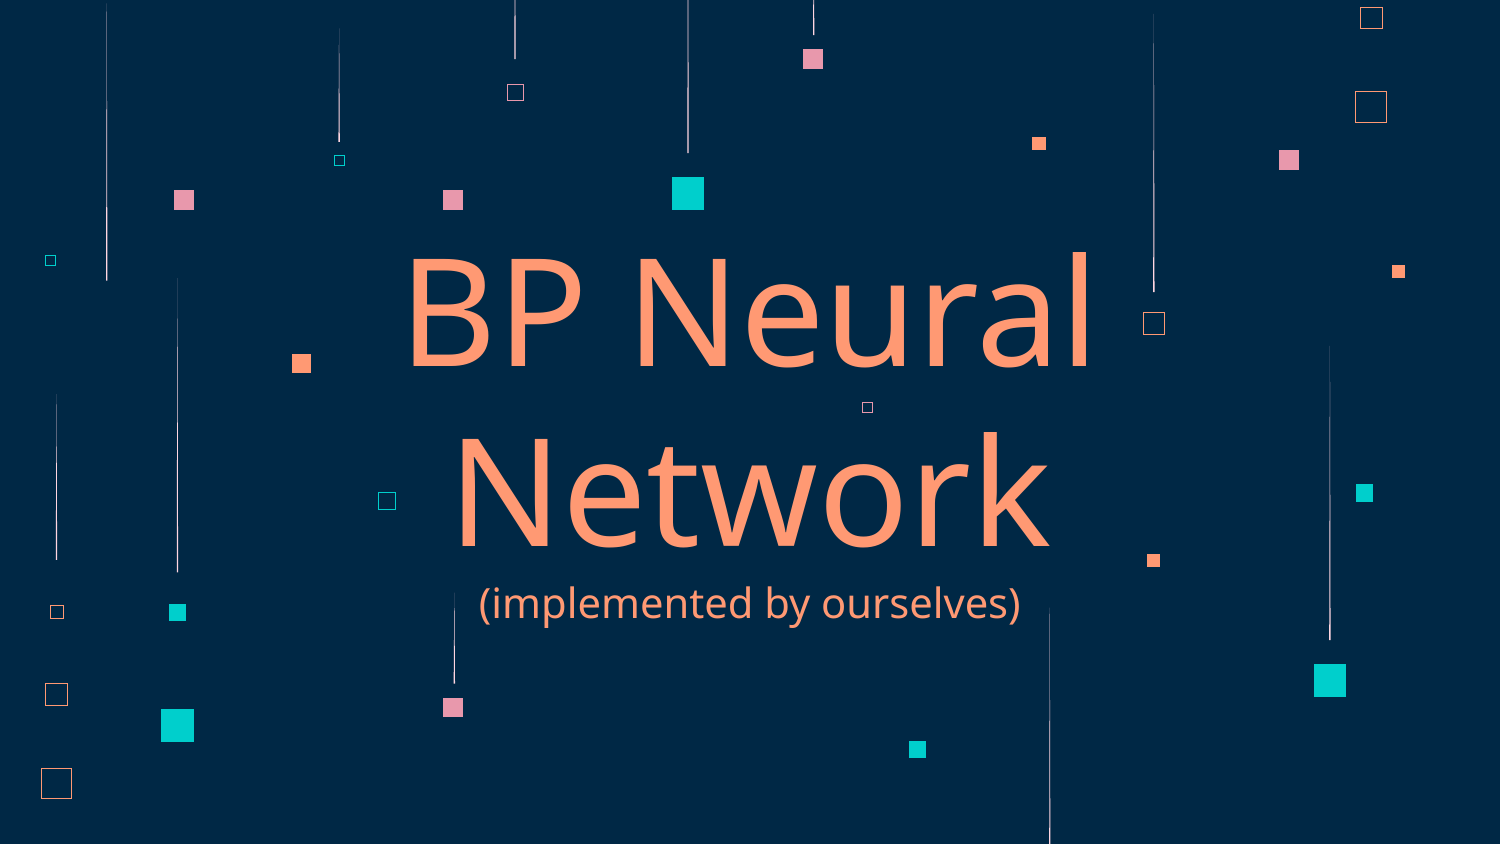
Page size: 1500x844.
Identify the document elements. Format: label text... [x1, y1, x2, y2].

title BP Neural Network (implemented by ourselves) [334, 245, 1166, 599]
